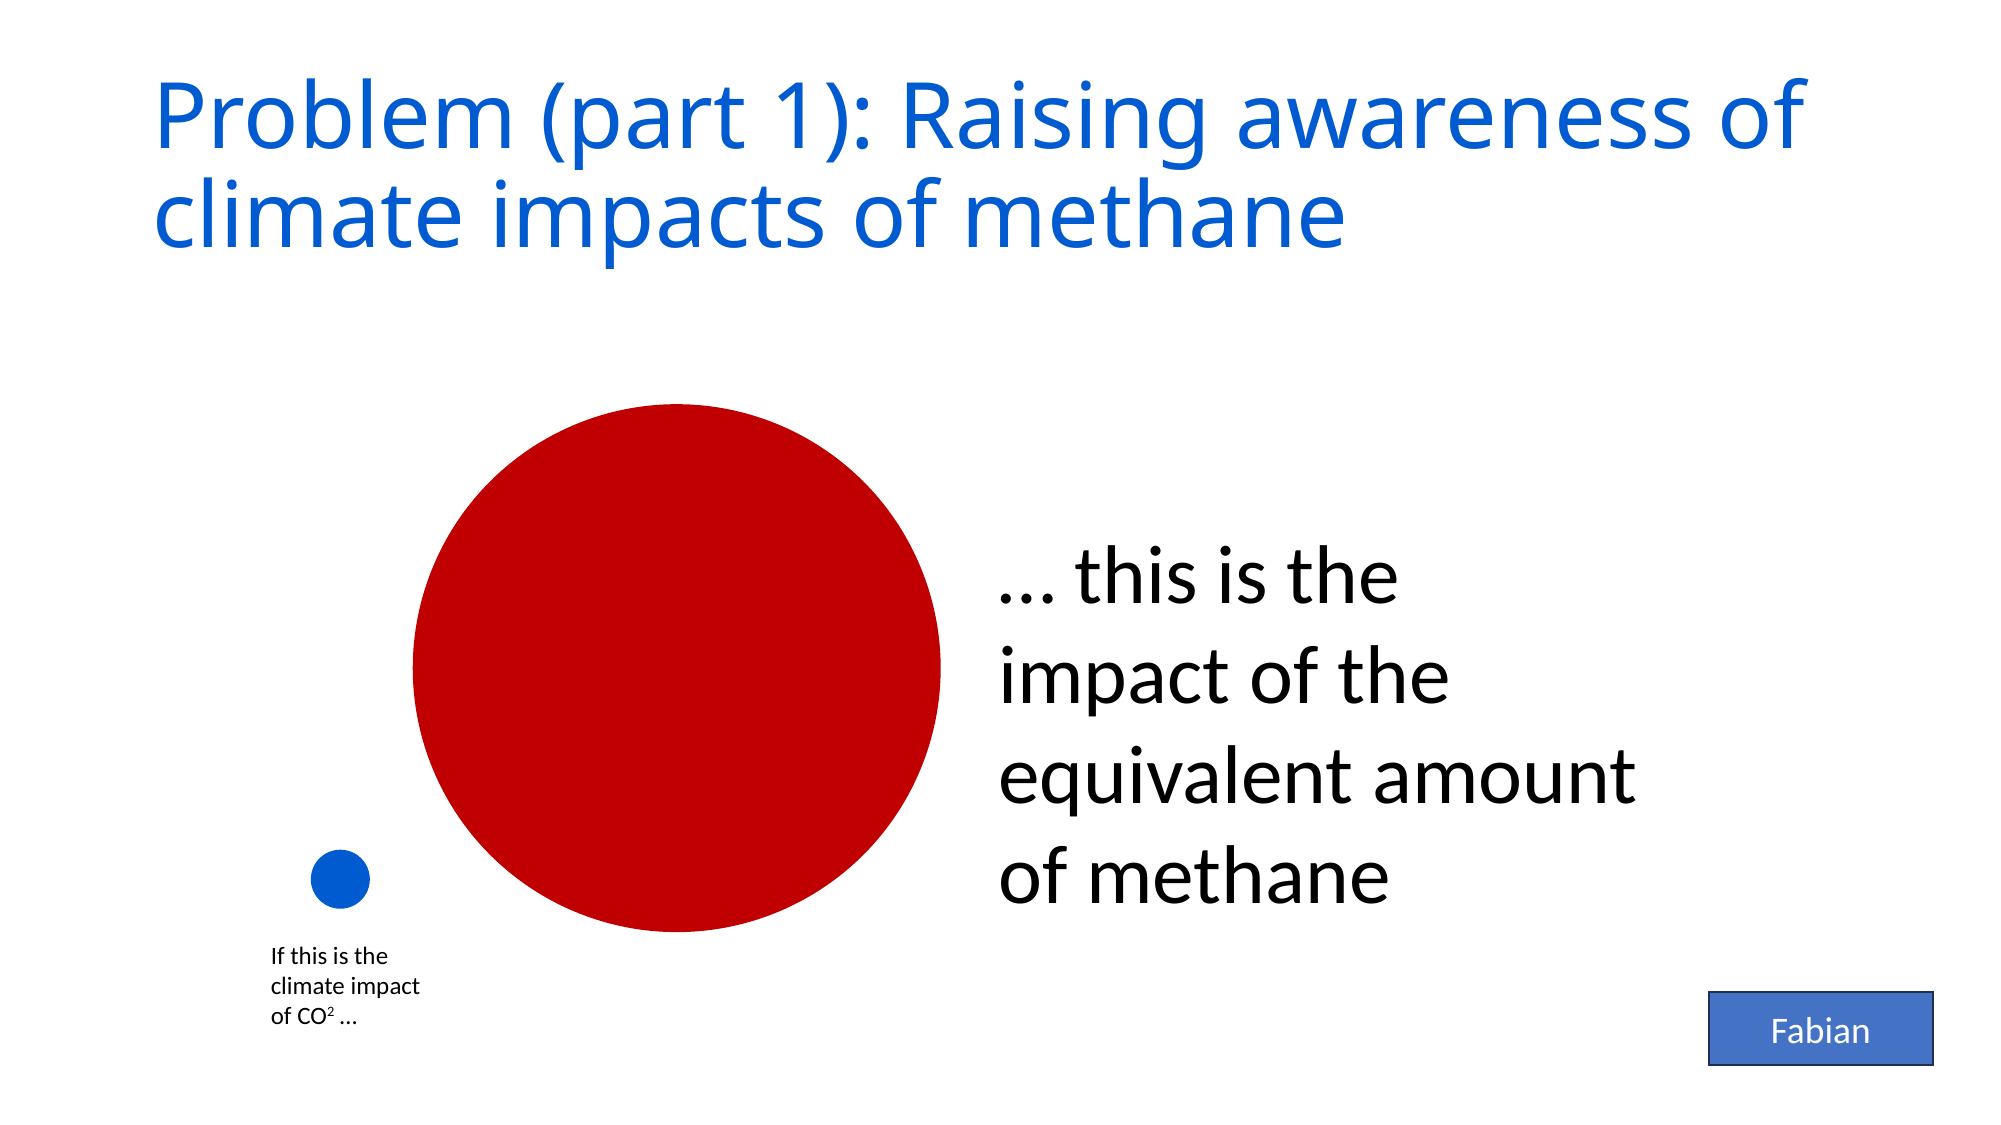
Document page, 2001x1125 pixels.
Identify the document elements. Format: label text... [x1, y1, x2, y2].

text_box If this is the climate impact of CO2 … [256, 932, 460, 1037]
title Problem (part 1): Raising awareness of climate impacts of methane [137, 59, 1863, 278]
text_box … this is the impact of the equivalent amount of methane [983, 513, 1661, 928]
text_box Fabian [1708, 991, 1934, 1066]
text_box [309, 848, 371, 910]
text_box [411, 403, 942, 934]
